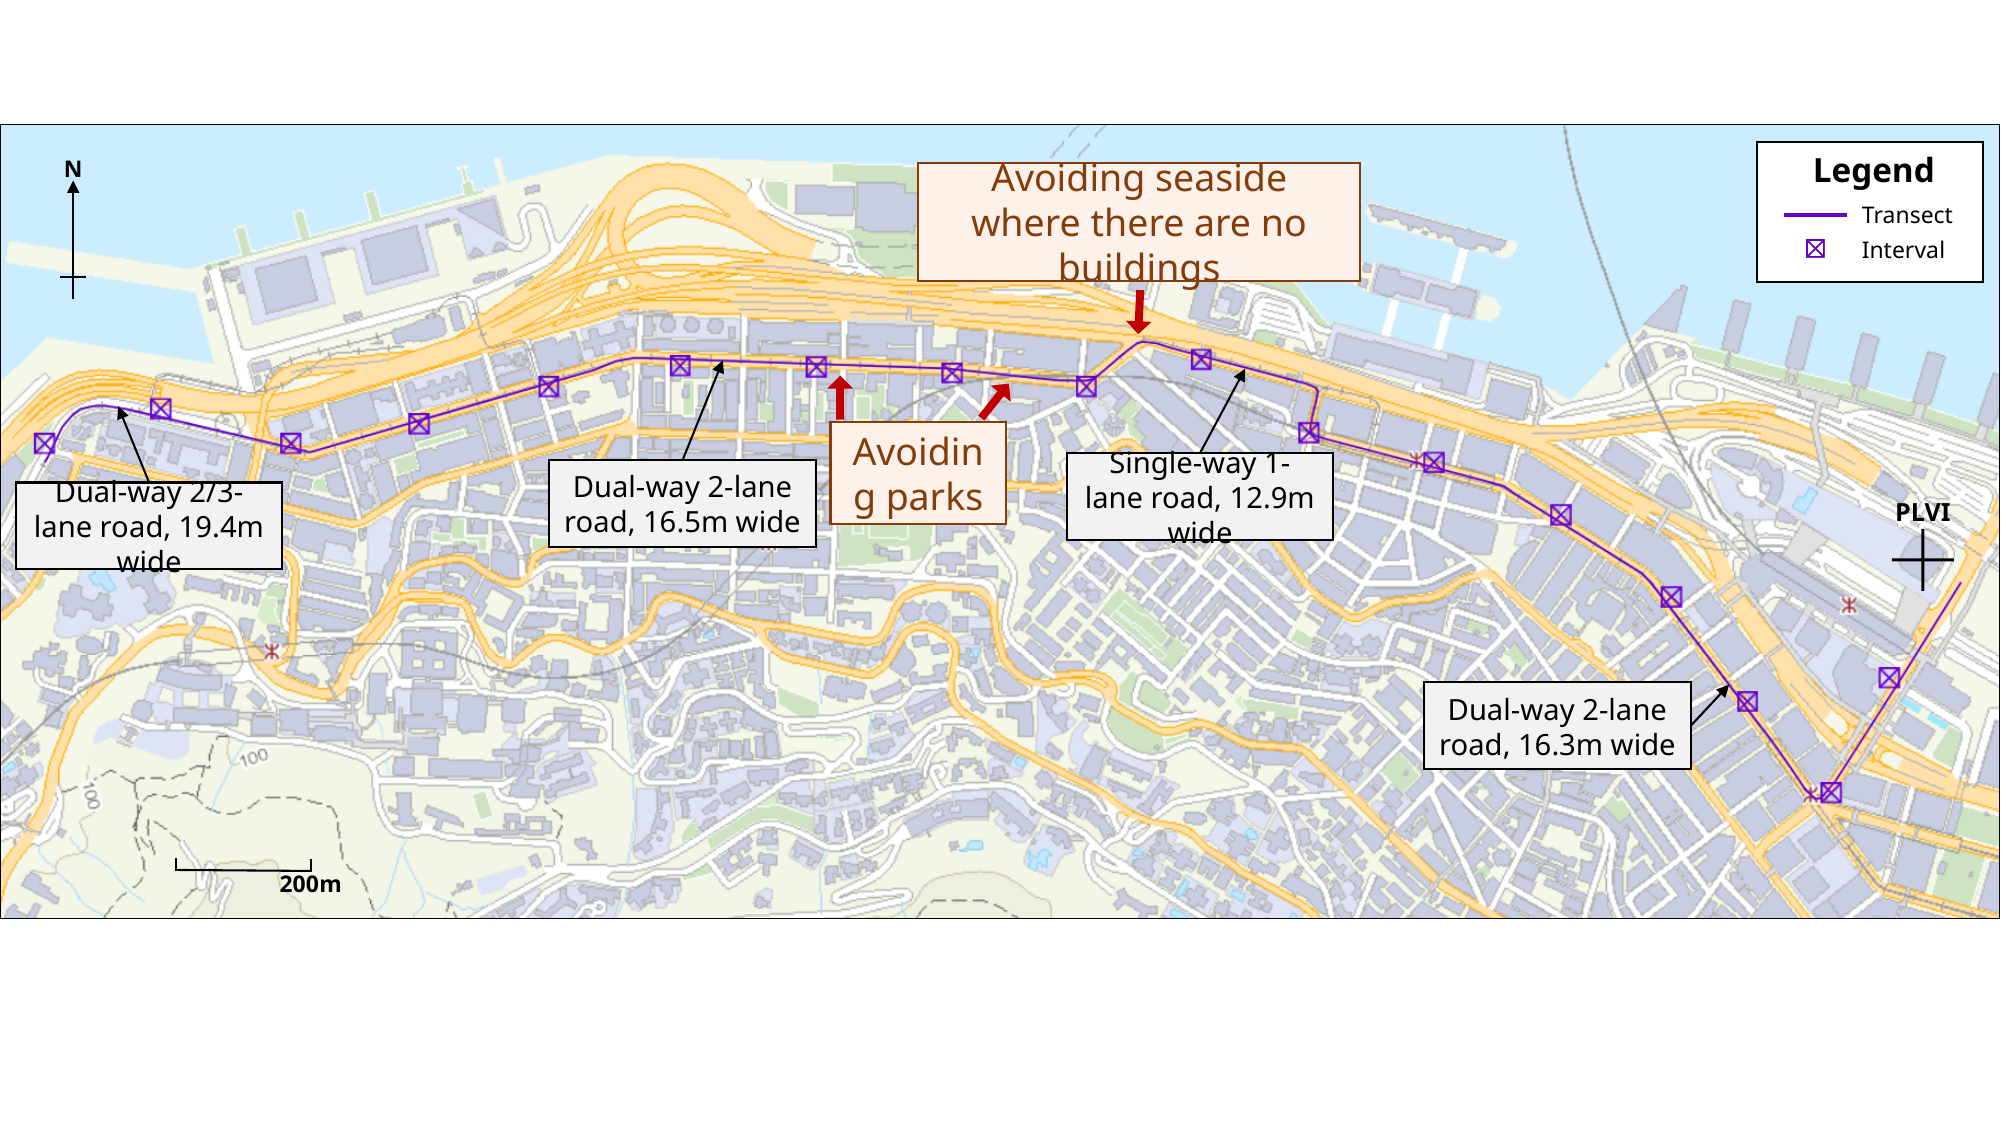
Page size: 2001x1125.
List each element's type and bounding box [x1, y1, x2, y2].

picture [0, 123, 2000, 919]
text_box [682, 360, 723, 461]
text_box [118, 406, 150, 483]
text_box [1690, 684, 1730, 726]
text_box [33, 147, 113, 299]
text_box [1199, 368, 1246, 454]
